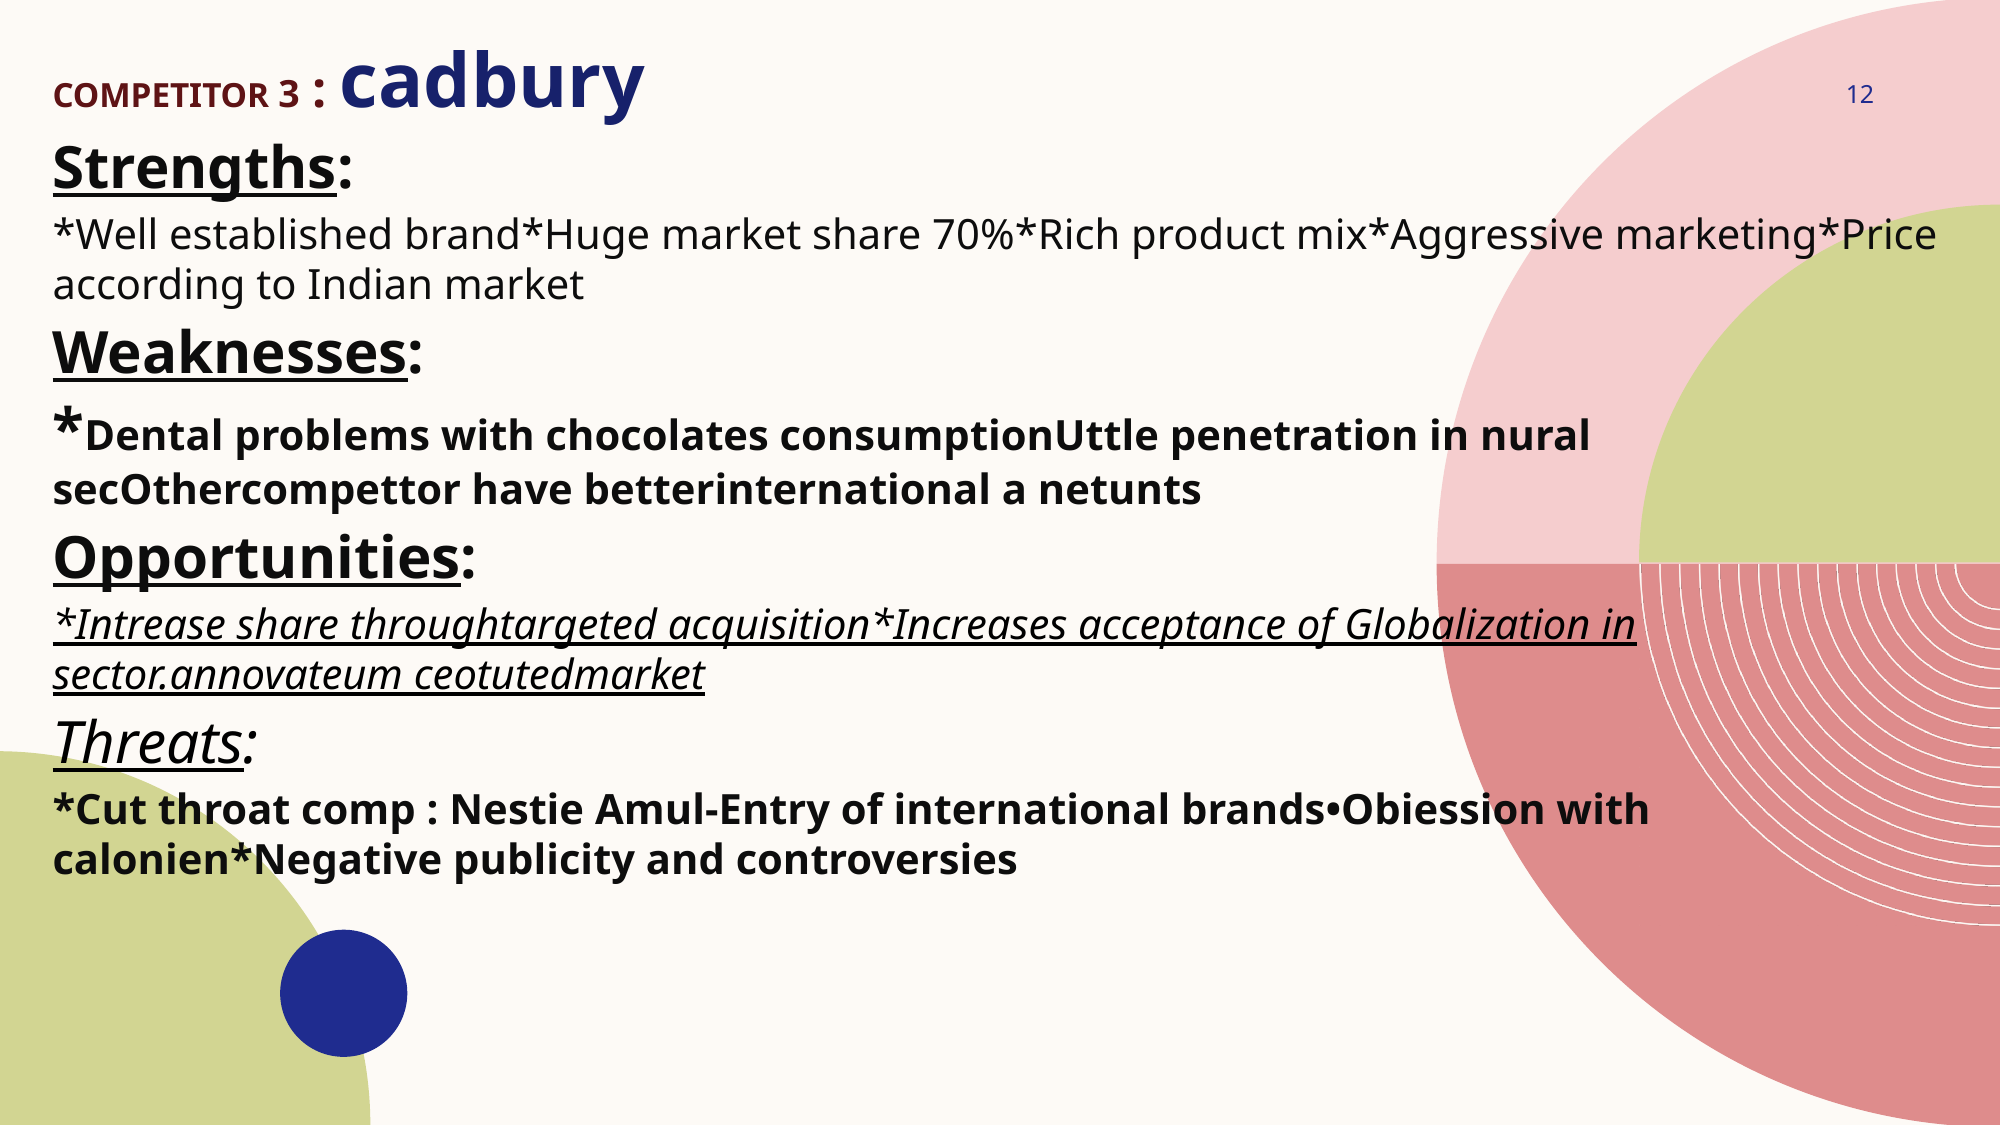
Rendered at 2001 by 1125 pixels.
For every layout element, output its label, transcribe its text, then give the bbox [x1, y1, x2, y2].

picture [1959, 564, 2000, 926]
list COMPETITOR 3 : cadbury Strengths: *Well established brand*Huge market share 70%*Rich product mix*Aggressive marketing*Price according to Indian market Weaknesses: *Dental problems with chocolates consumptionUttle penetration in nural secOthercompettor have betterinternational a netunts Opportunities: *Intrease share throughtargeted acquisition*Increases acceptance of Globalization in sector.annovateum ceotutedmarket Threats: *Cut throat comp : Nestie Amul-Entry of international brands•Obiession with calonien*Negative publicity and controversies [37, 24, 1959, 1089]
